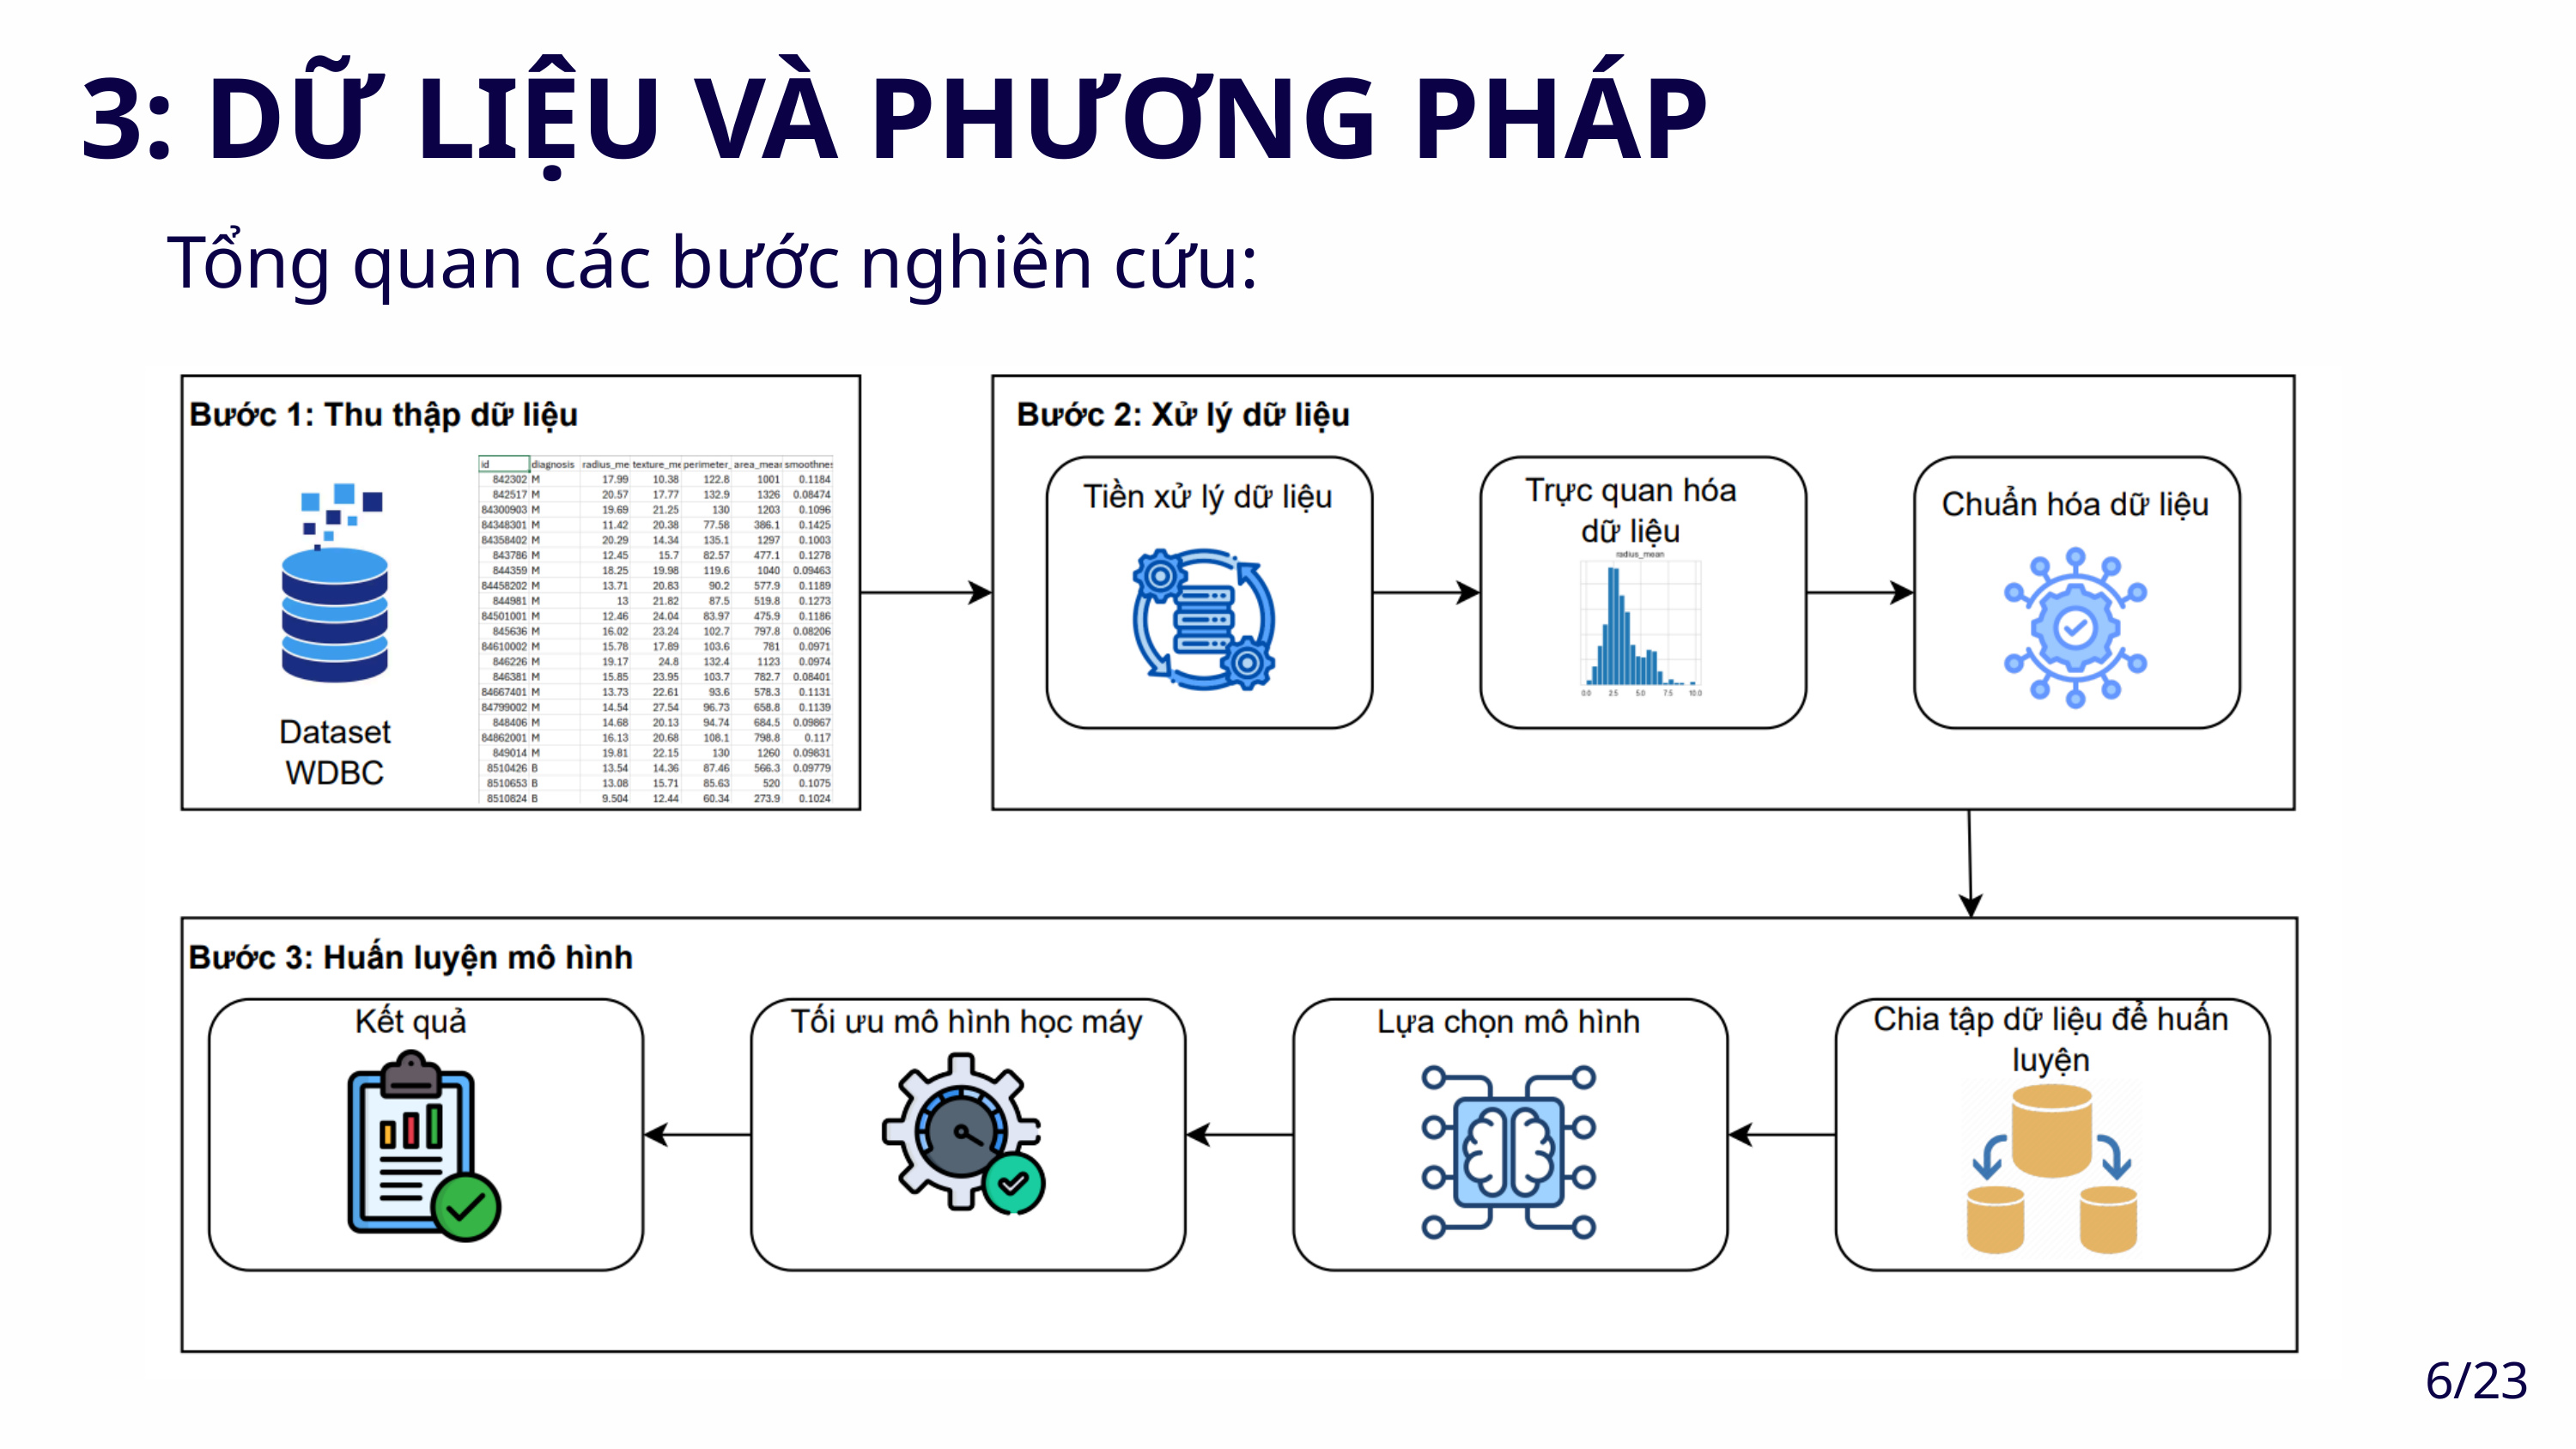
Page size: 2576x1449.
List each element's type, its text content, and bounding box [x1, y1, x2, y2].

text_box 6/23 [2212, 1347, 2530, 1410]
text_box [144, 366, 2342, 1379]
text_box 3: DỮ LIỆU VÀ PHƯƠNG PHÁP [80, 64, 1877, 180]
text_box Tổng quan các bước nghiên cứu: [167, 215, 2276, 302]
